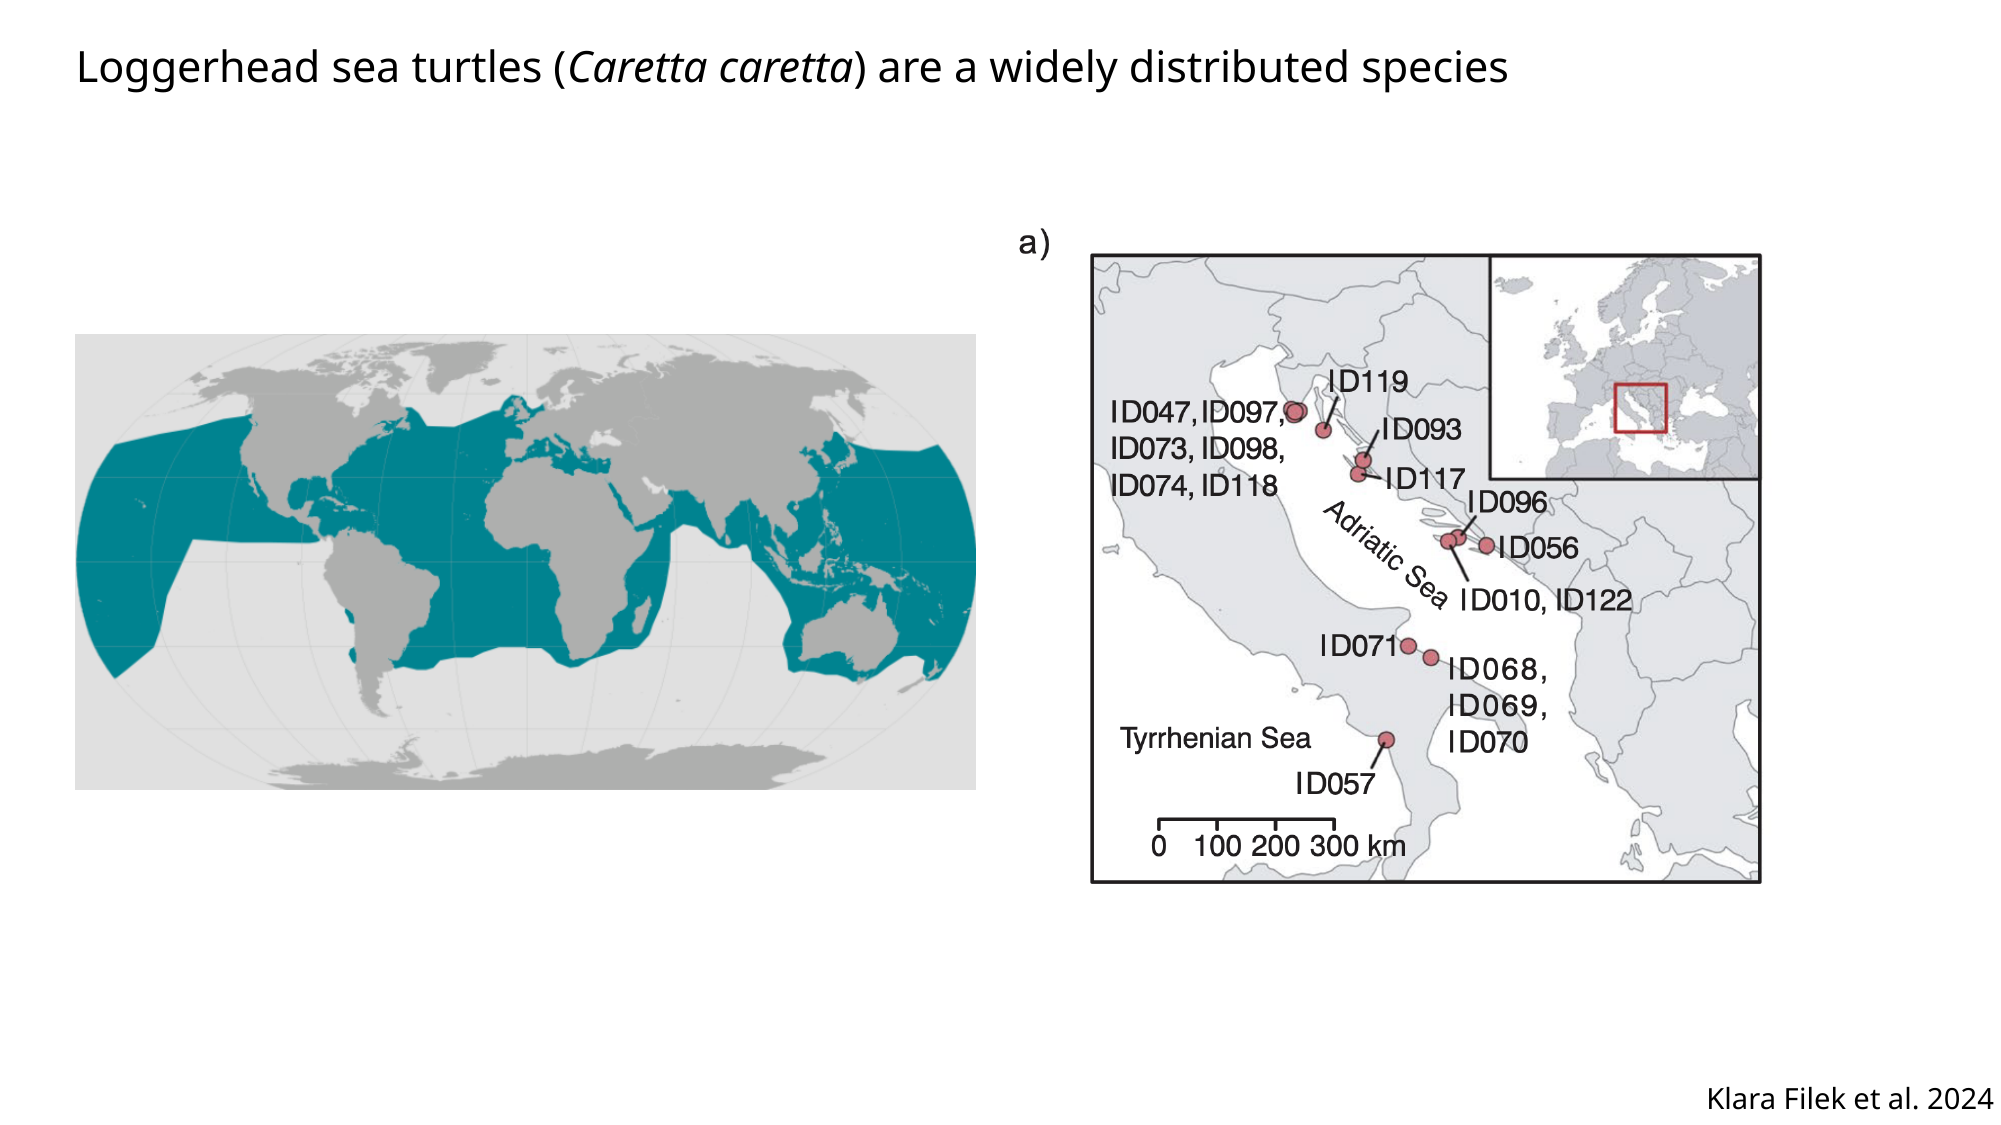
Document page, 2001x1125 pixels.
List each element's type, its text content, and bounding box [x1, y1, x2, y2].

text_box Klara Filek et al. 2024 [1691, 1073, 2000, 1123]
title Loggerhead sea turtles (Caretta caretta) are a widely distributed species [60, 26, 1786, 112]
picture [74, 334, 977, 791]
picture [996, 201, 1813, 924]
